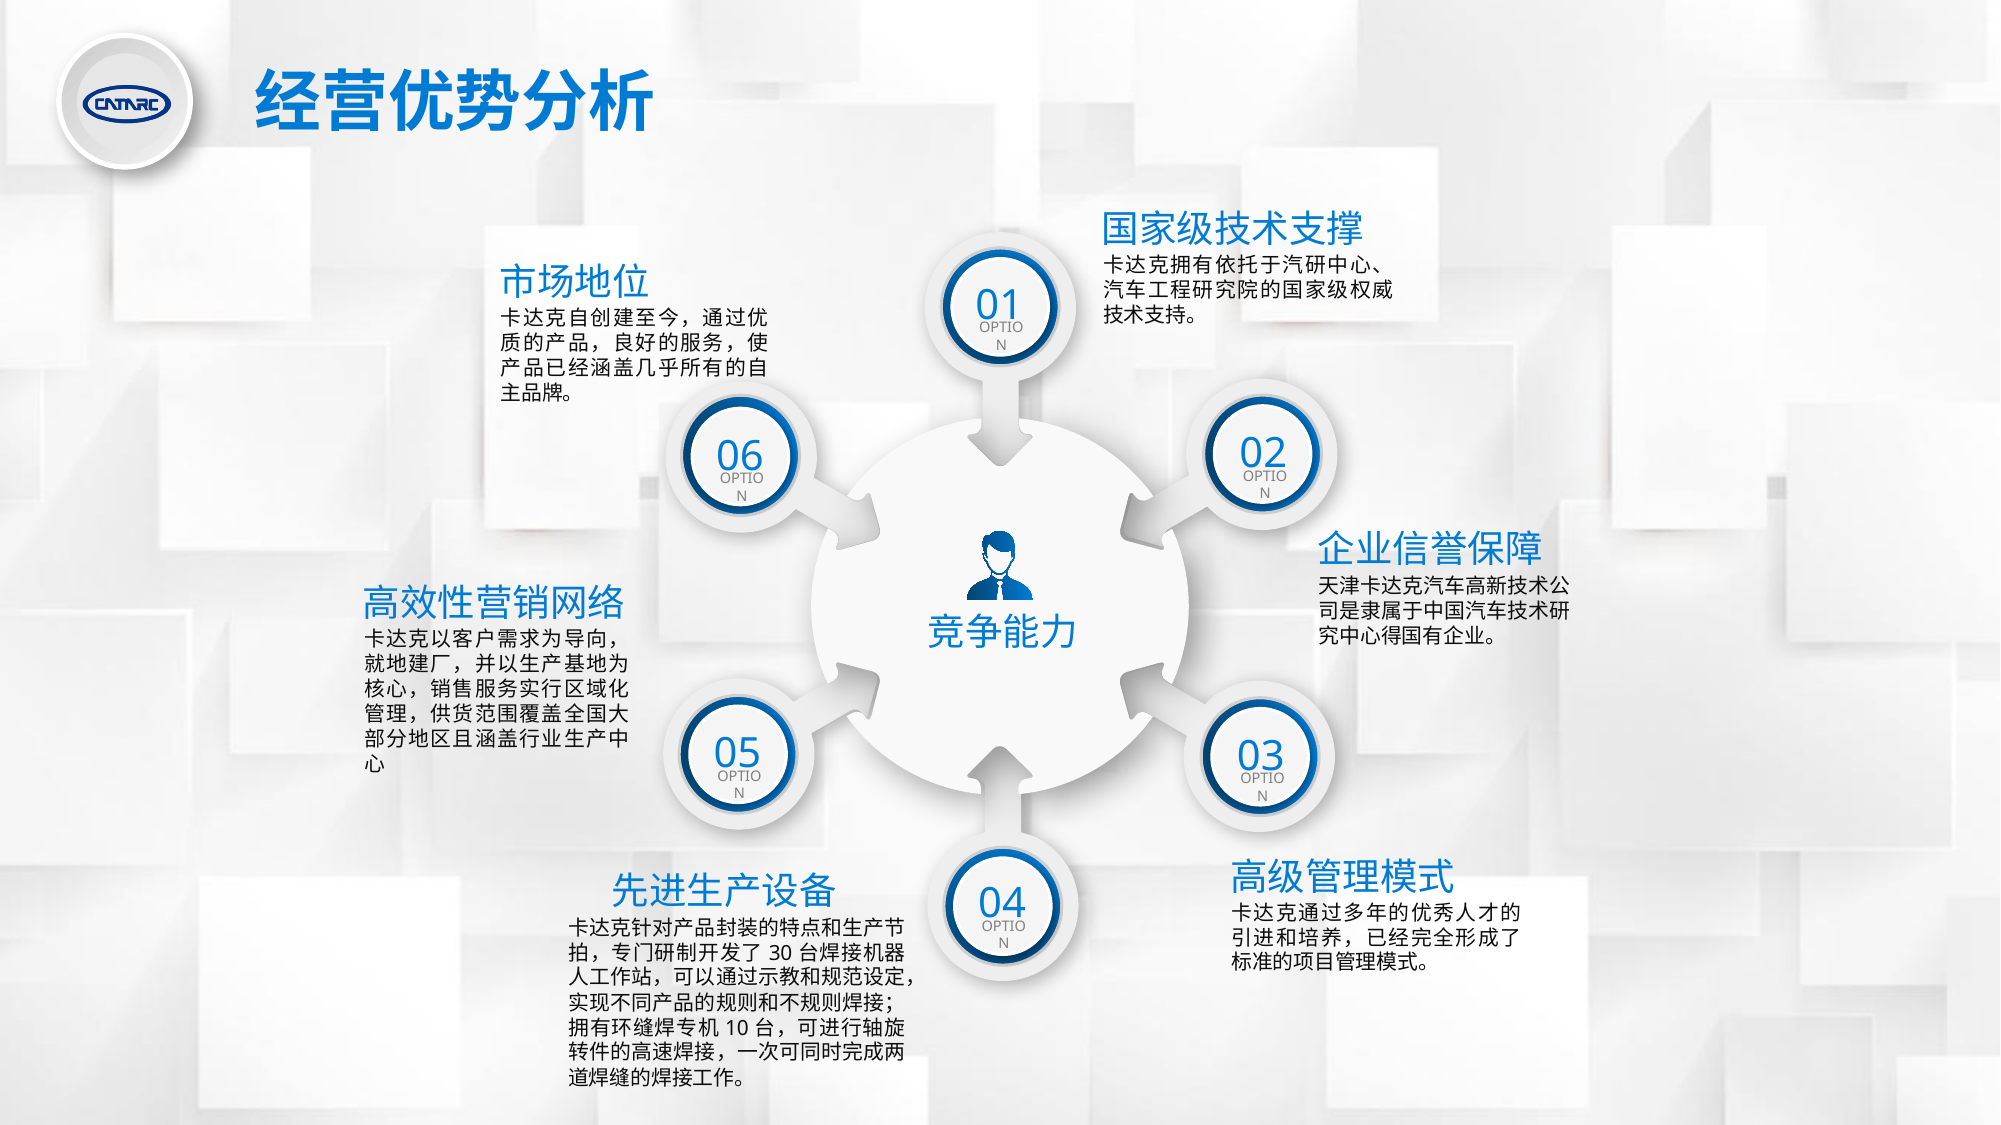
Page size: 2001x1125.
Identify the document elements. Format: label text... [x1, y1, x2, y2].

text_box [58, 35, 191, 167]
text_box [1302, 518, 1585, 656]
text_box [553, 859, 921, 1099]
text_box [660, 395, 894, 554]
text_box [926, 795, 1083, 983]
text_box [1106, 660, 1341, 816]
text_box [1215, 845, 1537, 983]
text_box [924, 230, 1080, 418]
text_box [657, 657, 892, 814]
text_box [1087, 197, 1409, 335]
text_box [484, 250, 784, 439]
picture [0, 0, 2001, 1125]
text_box 经营优势分析 [240, 51, 671, 147]
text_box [811, 418, 1189, 795]
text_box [348, 571, 644, 785]
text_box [1109, 395, 1344, 551]
